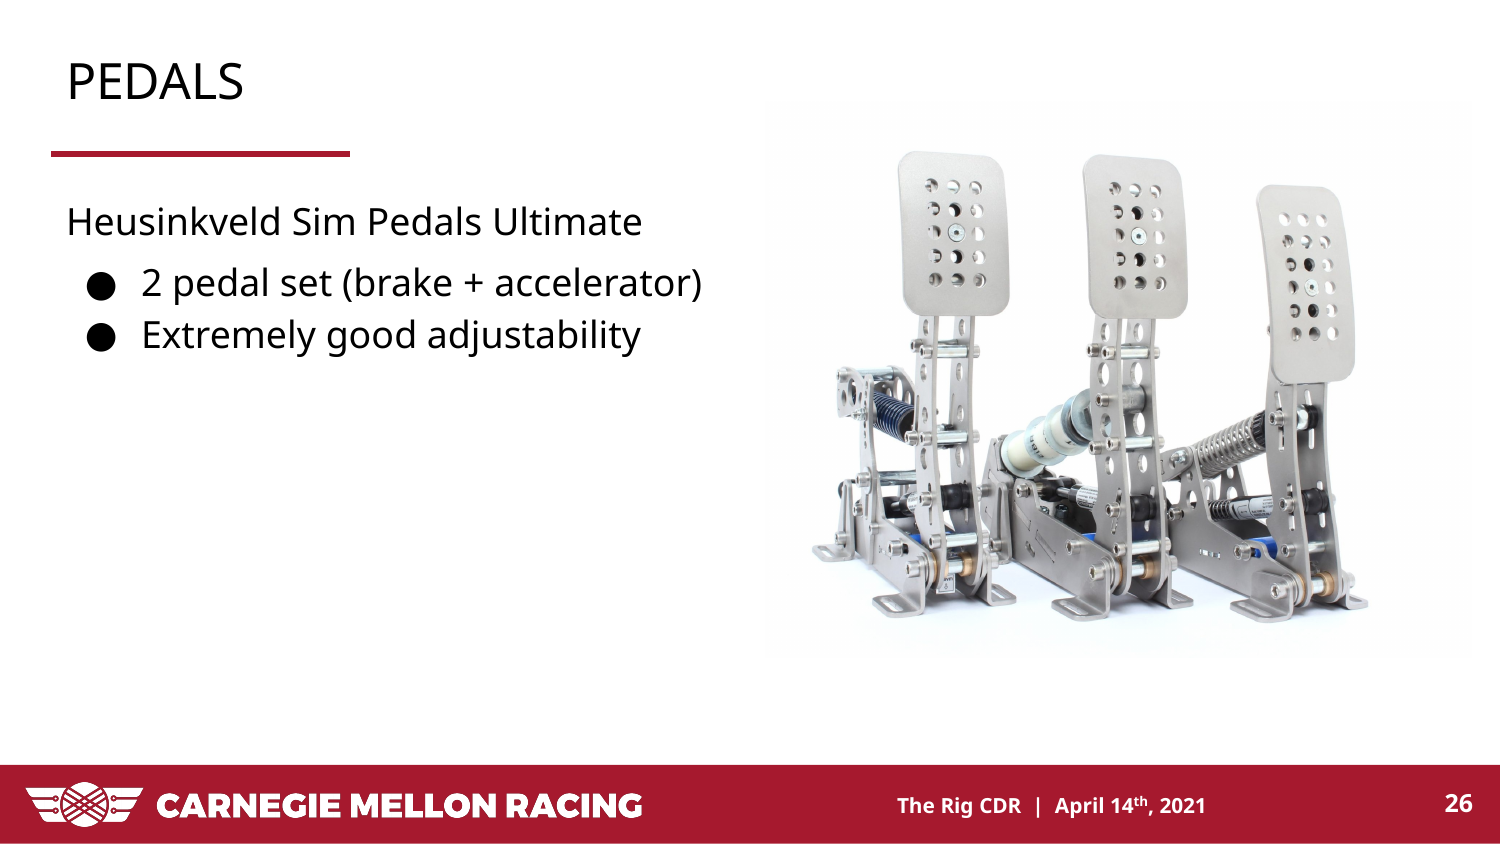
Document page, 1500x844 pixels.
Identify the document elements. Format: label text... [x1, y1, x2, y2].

picture [25, 782, 642, 827]
picture [765, 101, 1473, 658]
list Heusinkveld Sim Pedals Ultimate 2 pedal set (brake + accelerator) Extremely good adjustability [51, 176, 905, 732]
title PEDALS [51, 33, 1449, 128]
slide_number ‹#› [1389, 764, 1489, 844]
